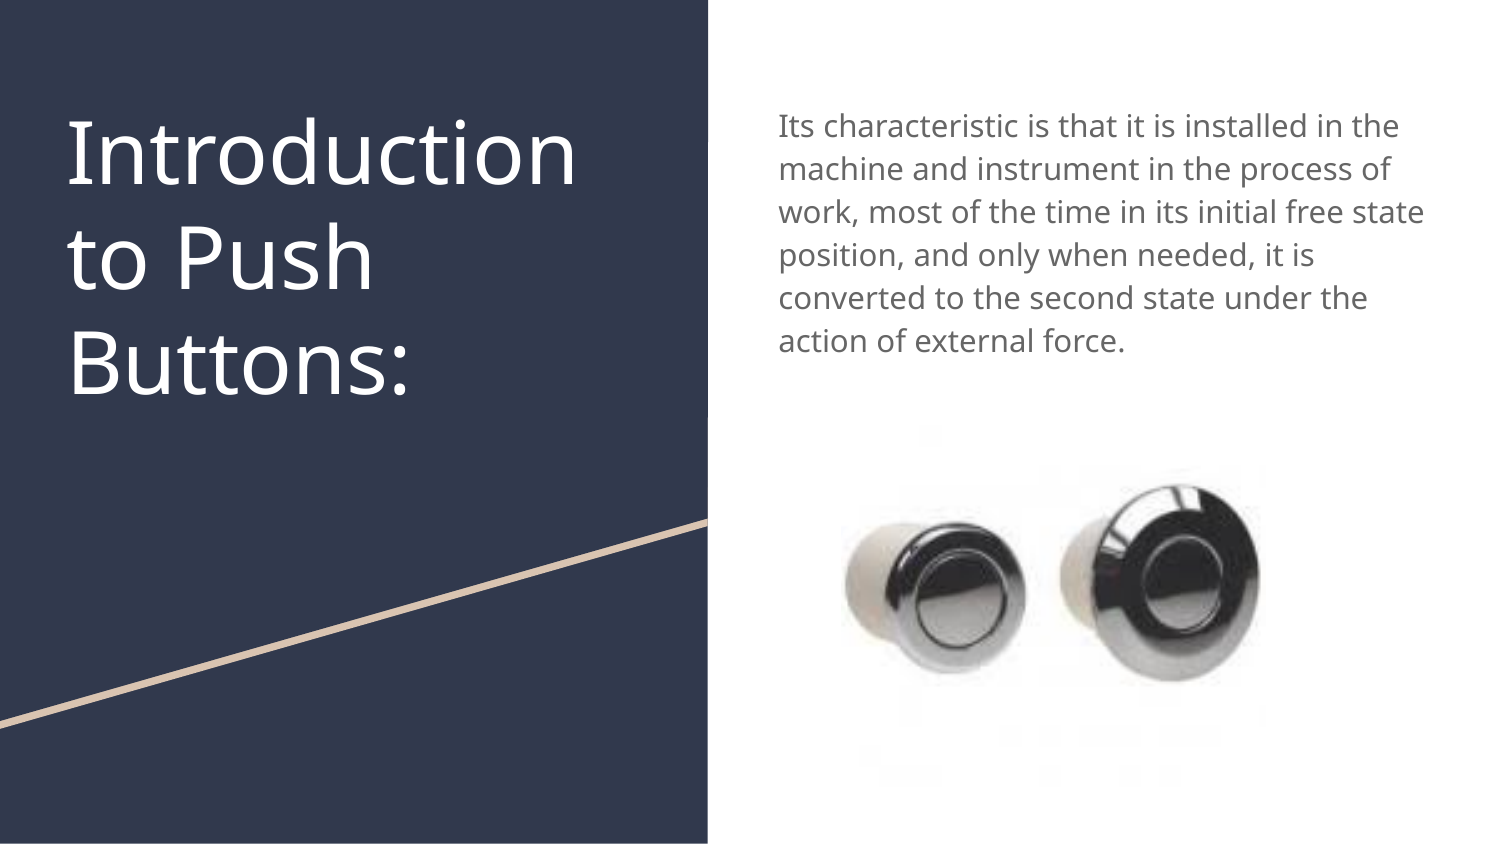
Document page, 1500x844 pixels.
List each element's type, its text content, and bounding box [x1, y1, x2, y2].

title Introduction to Push Buttons: [51, 82, 660, 494]
picture [841, 407, 1266, 807]
list Its characteristic is that it is installed in the machine and instrument in the process of work, most of the time in its initial free state position, and only when needed, it is converted to the second state under the action of external force. [763, 85, 1447, 758]
